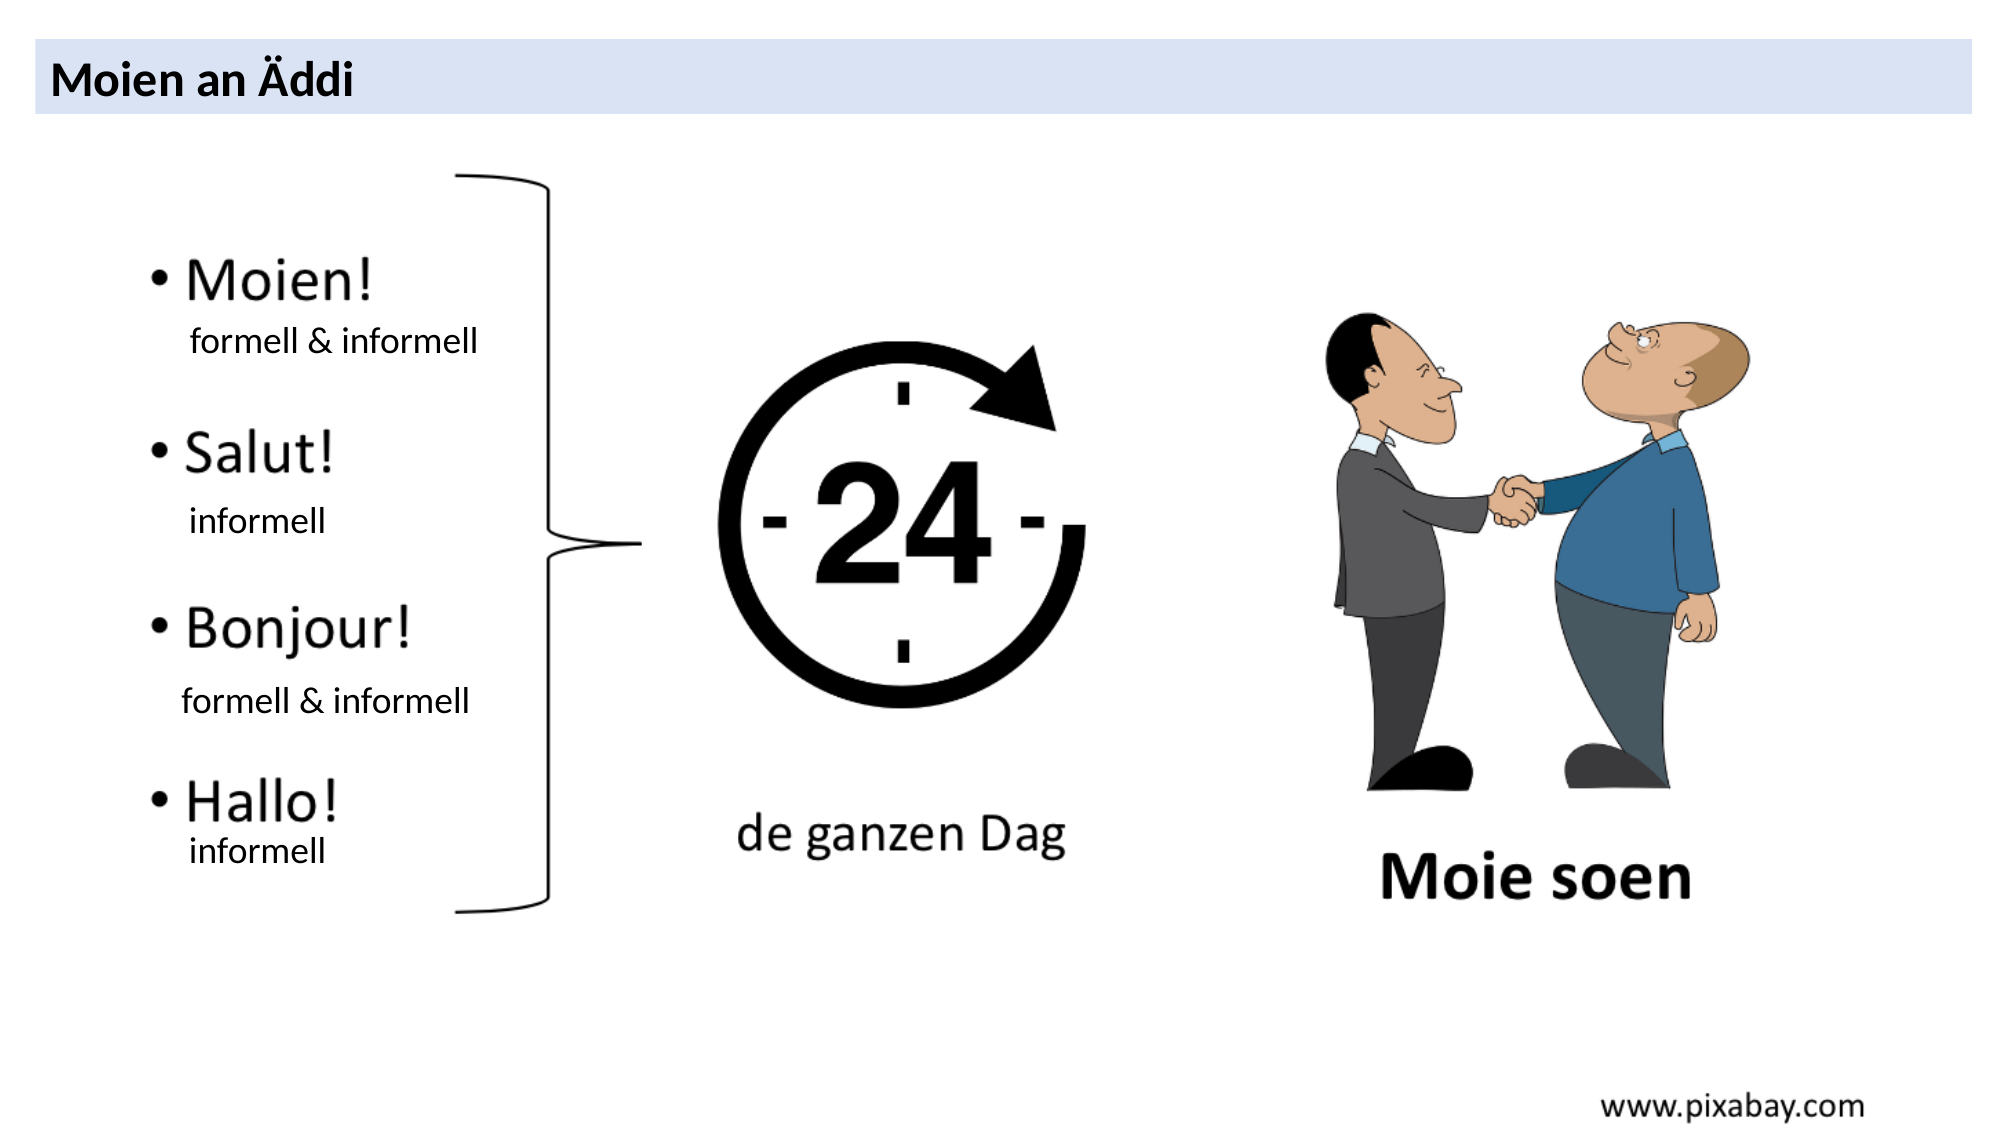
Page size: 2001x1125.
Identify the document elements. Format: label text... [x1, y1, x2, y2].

picture [56, 125, 1909, 1125]
text_box Moien an Äddi [35, 39, 1973, 114]
